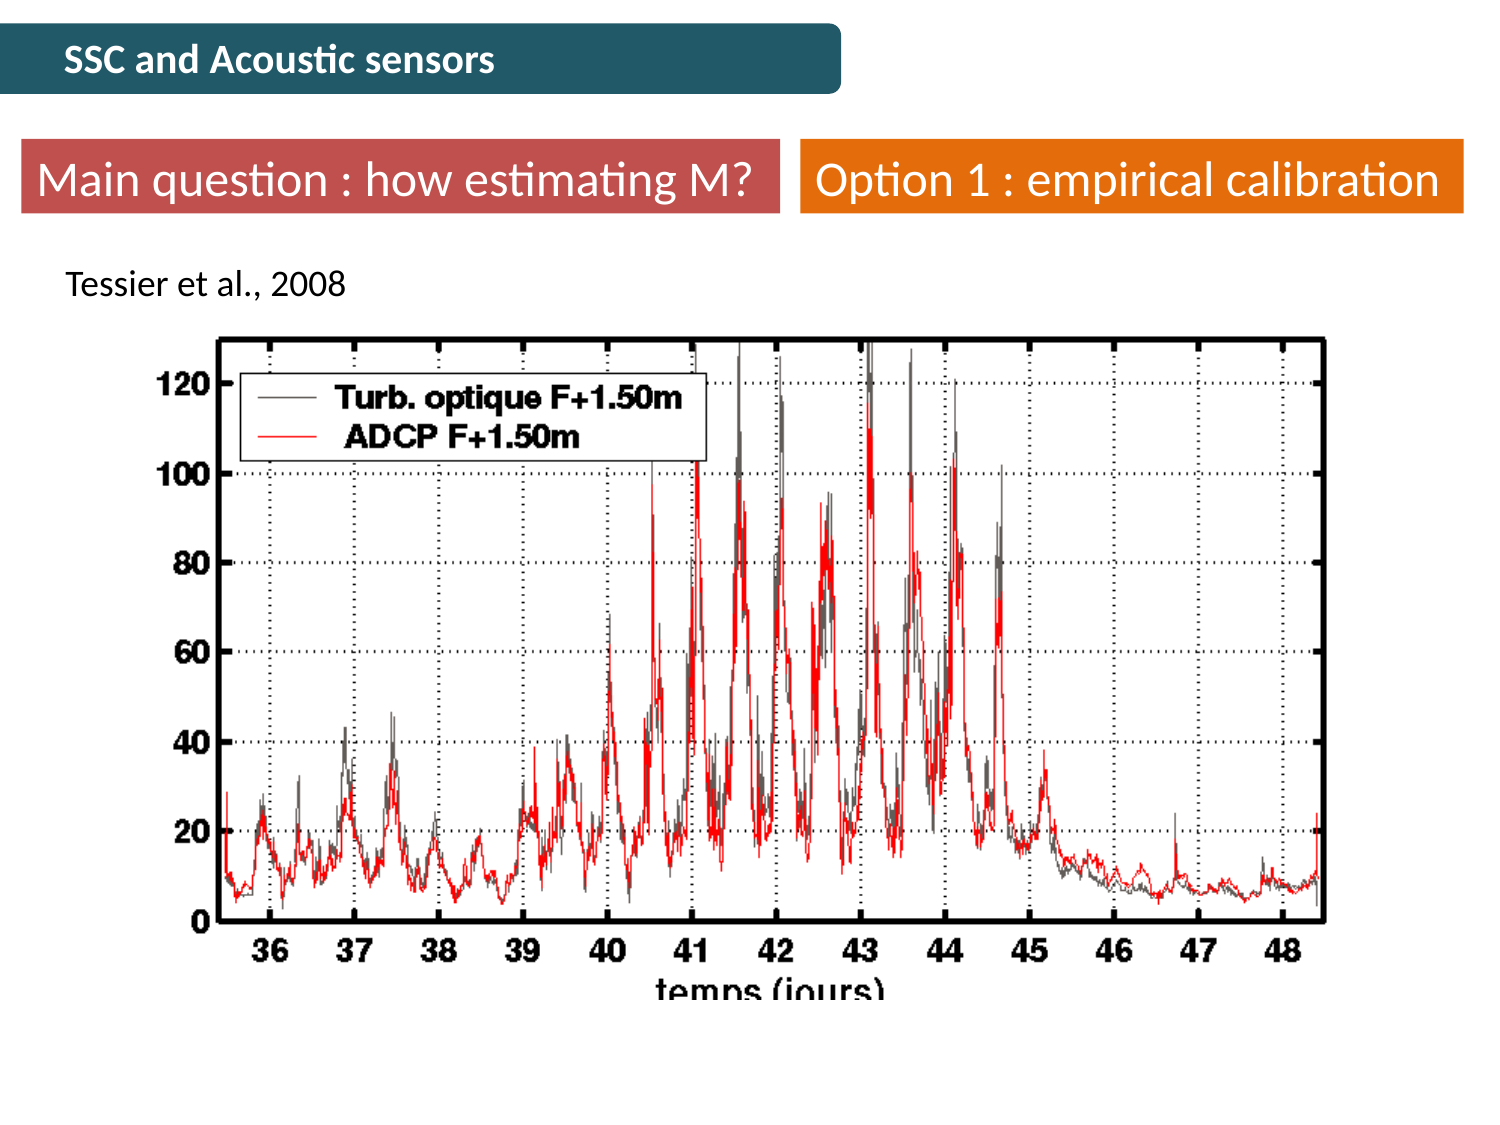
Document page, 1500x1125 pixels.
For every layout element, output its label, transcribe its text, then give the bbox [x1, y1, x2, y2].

text_box Tessier et al., 2008 [50, 251, 362, 285]
text_box SSC and Acoustic sensors [49, 24, 511, 90]
text_box Main question : how estimating M? [21, 138, 781, 214]
picture [35, 286, 1462, 1000]
text_box [0, 21, 844, 96]
text_box Option 1 : empirical calibration [800, 138, 1464, 214]
